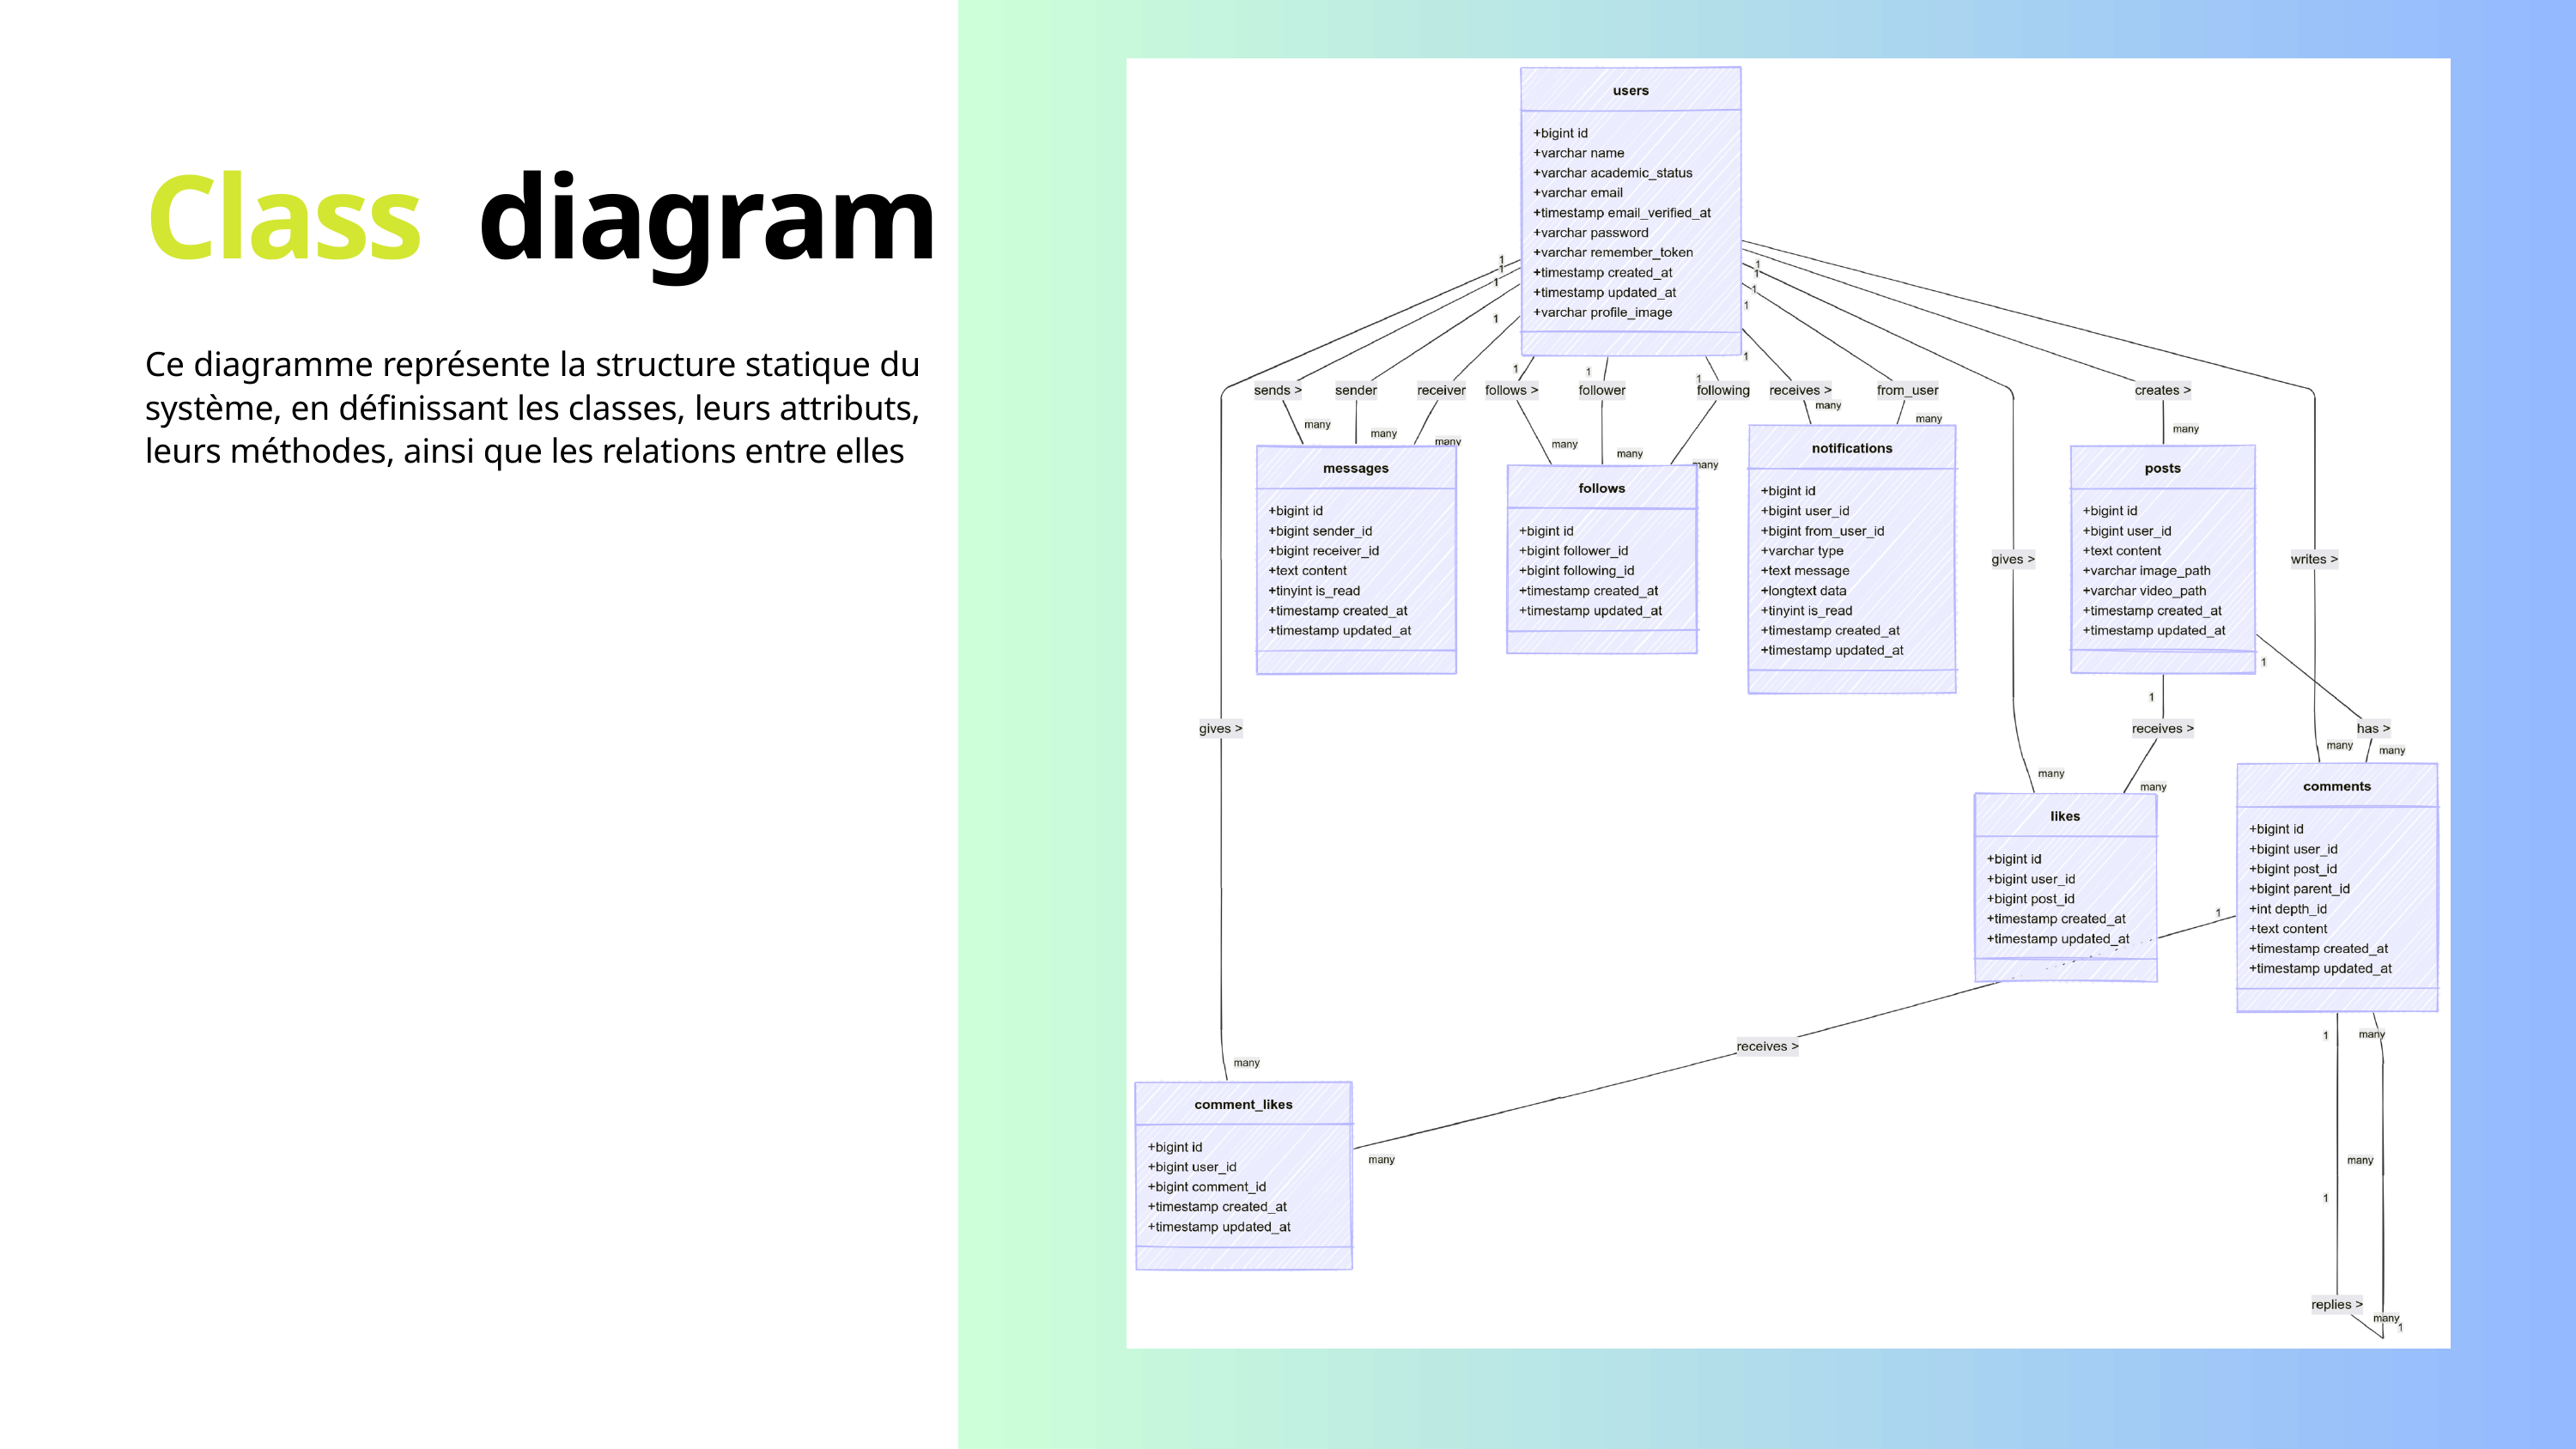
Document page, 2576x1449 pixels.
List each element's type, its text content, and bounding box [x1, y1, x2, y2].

picture [1127, 58, 2451, 1349]
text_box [957, 0, 2576, 1449]
text_box Ce diagramme représente la structure statique du système, en définissant les classes, leurs attributs, leurs méthodes, ainsi que les relations entre elles [144, 339, 920, 470]
text_box Class diagram [144, 143, 953, 282]
